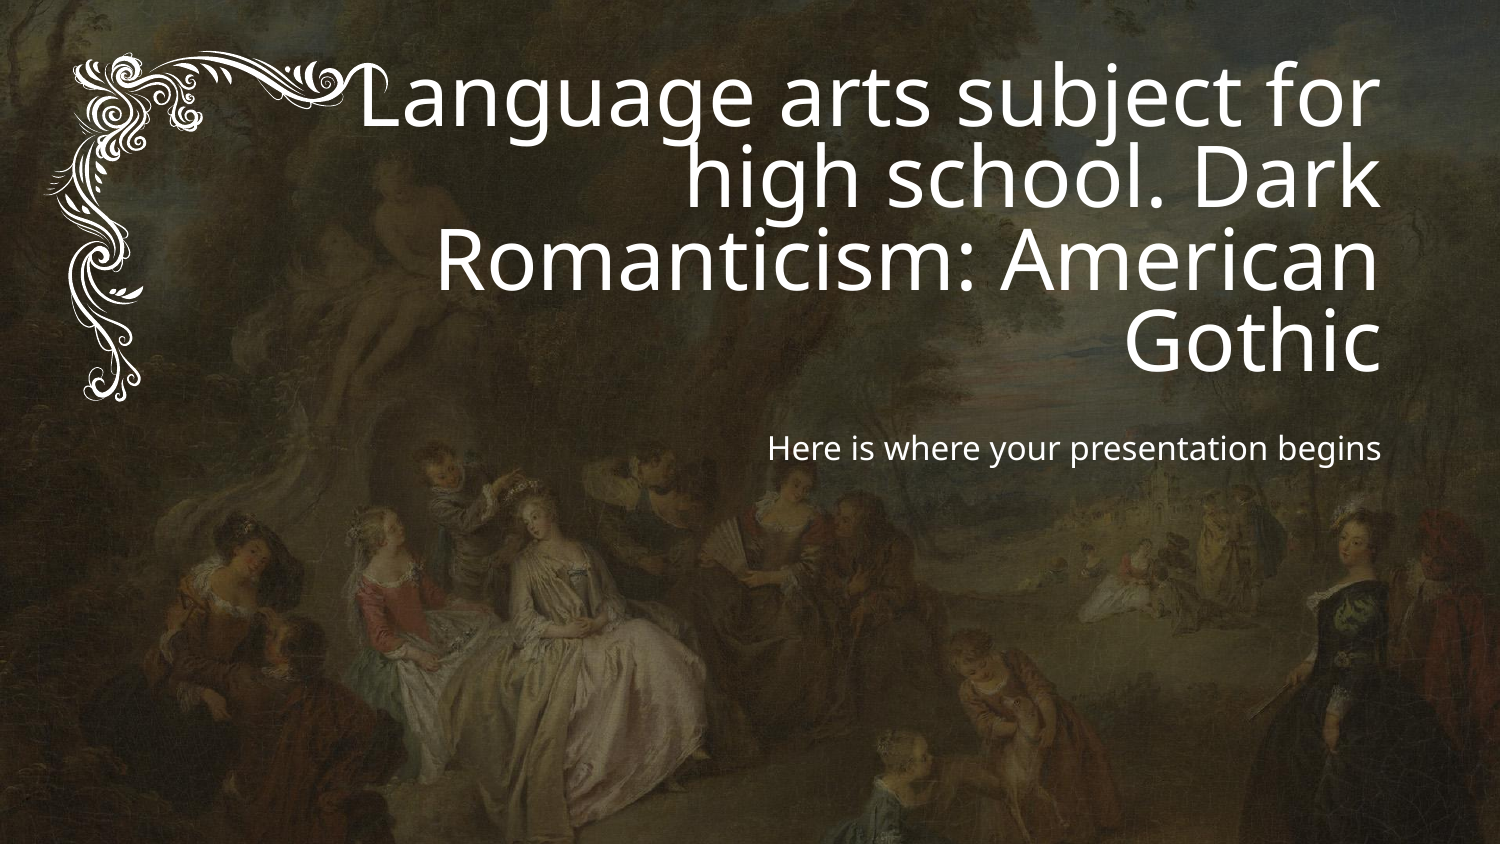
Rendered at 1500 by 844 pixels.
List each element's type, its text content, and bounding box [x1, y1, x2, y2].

picture [0, 0, 1500, 844]
title Language arts subject for high school. Dark Romanticism: American Gothic [393, 114, 1398, 404]
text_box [42, 50, 389, 402]
subtitle Here is where your presentation begins [654, 412, 1398, 559]
